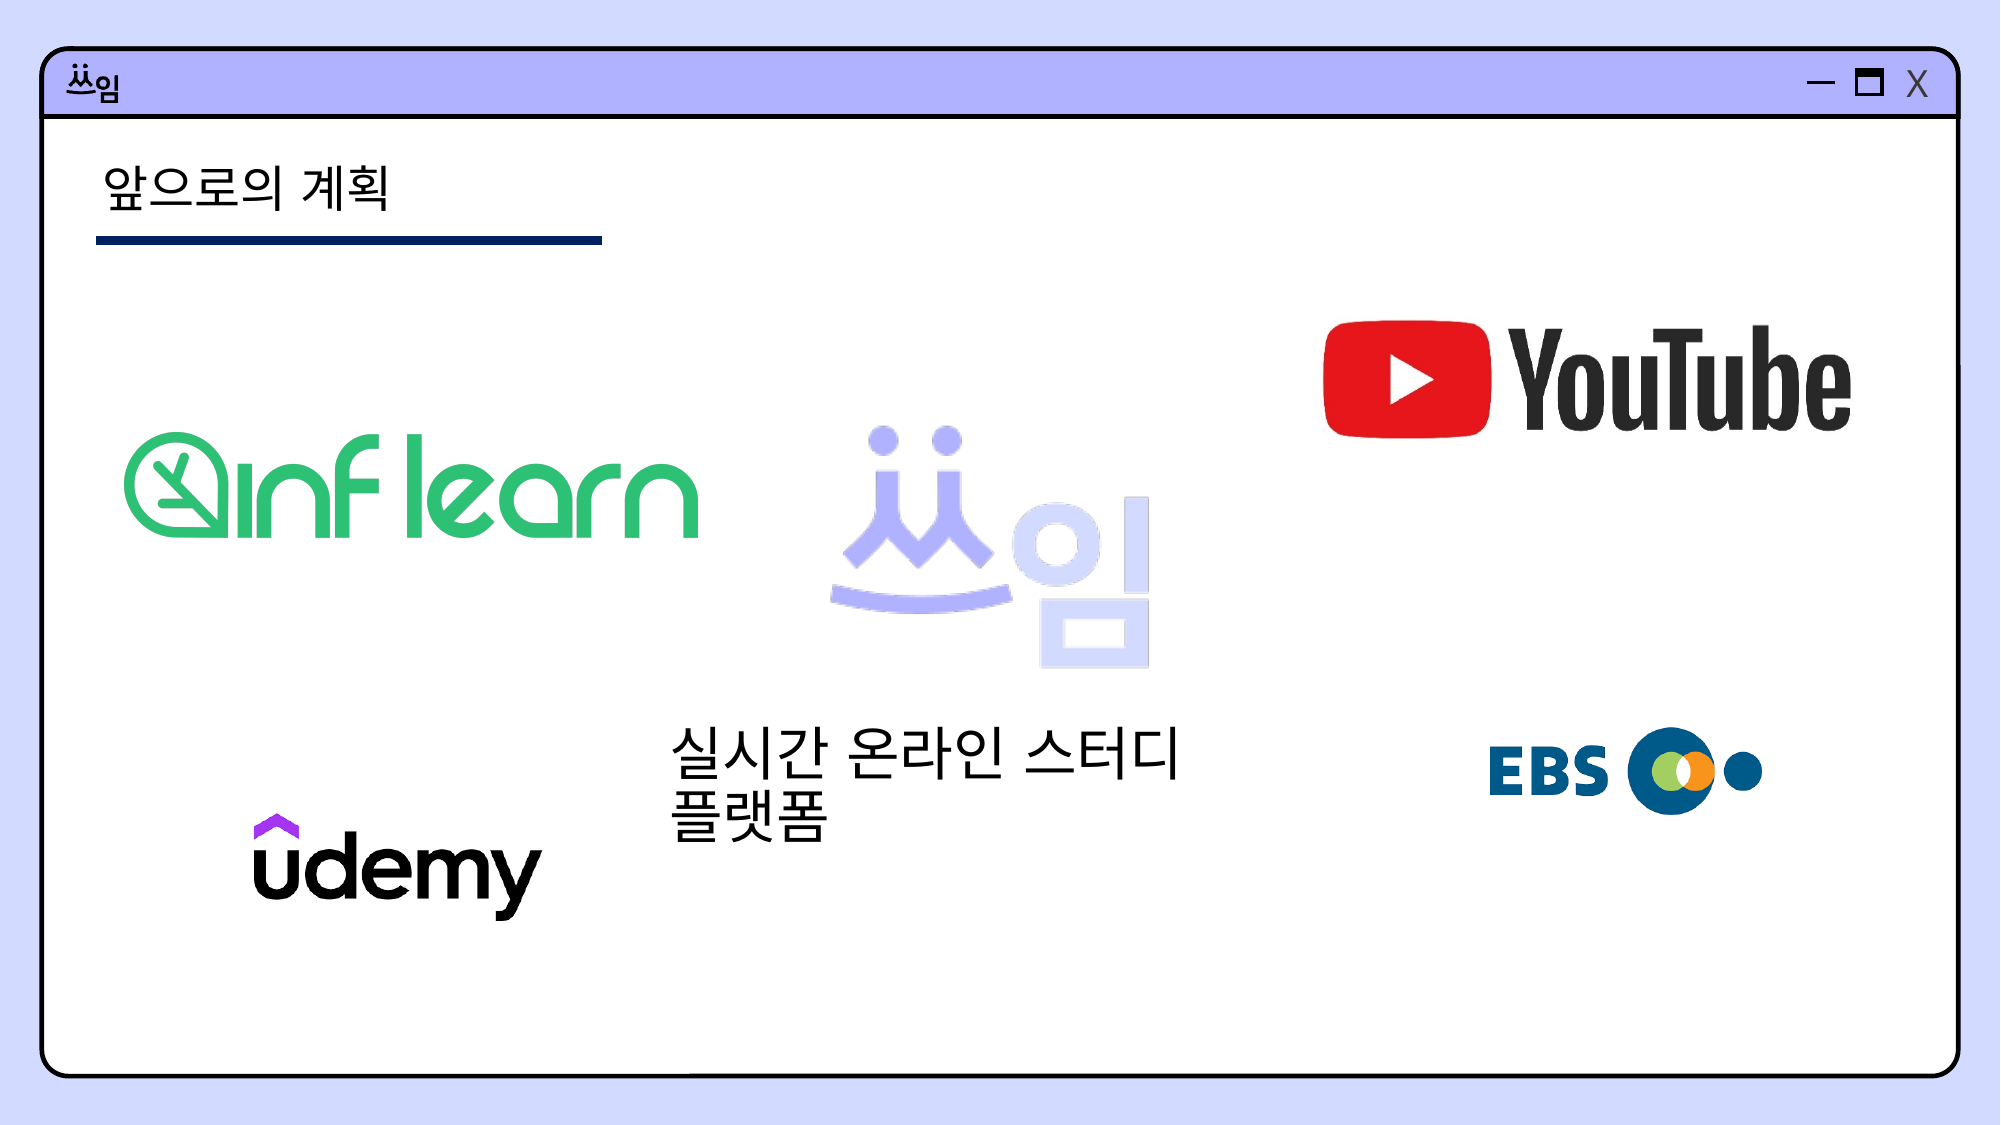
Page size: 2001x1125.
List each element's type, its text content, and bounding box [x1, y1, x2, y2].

picture [124, 432, 698, 538]
picture [726, 352, 1274, 723]
picture [1489, 727, 1762, 815]
text_box 앞으로의 계획 [87, 149, 408, 225]
picture [1302, 312, 1874, 445]
picture [254, 813, 544, 921]
text_box 실시간 온라인 스터디 플랫폼 [654, 741, 1346, 834]
